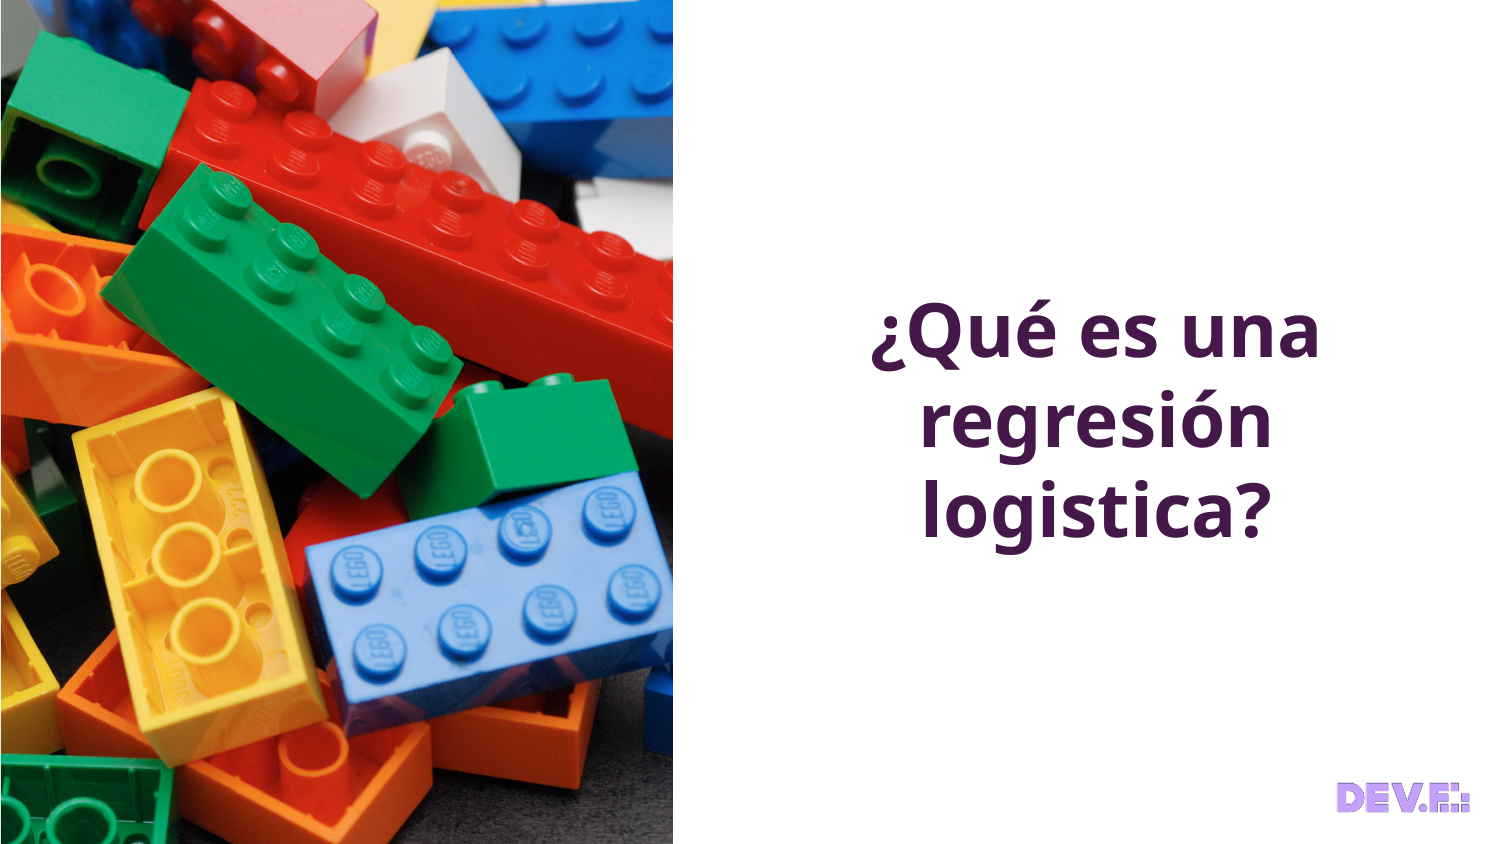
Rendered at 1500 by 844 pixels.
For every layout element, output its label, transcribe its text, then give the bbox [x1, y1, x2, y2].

picture [1330, 776, 1474, 818]
picture [0, 0, 674, 844]
text_box ¿Qué es una regresión logistica? [771, 267, 1423, 577]
